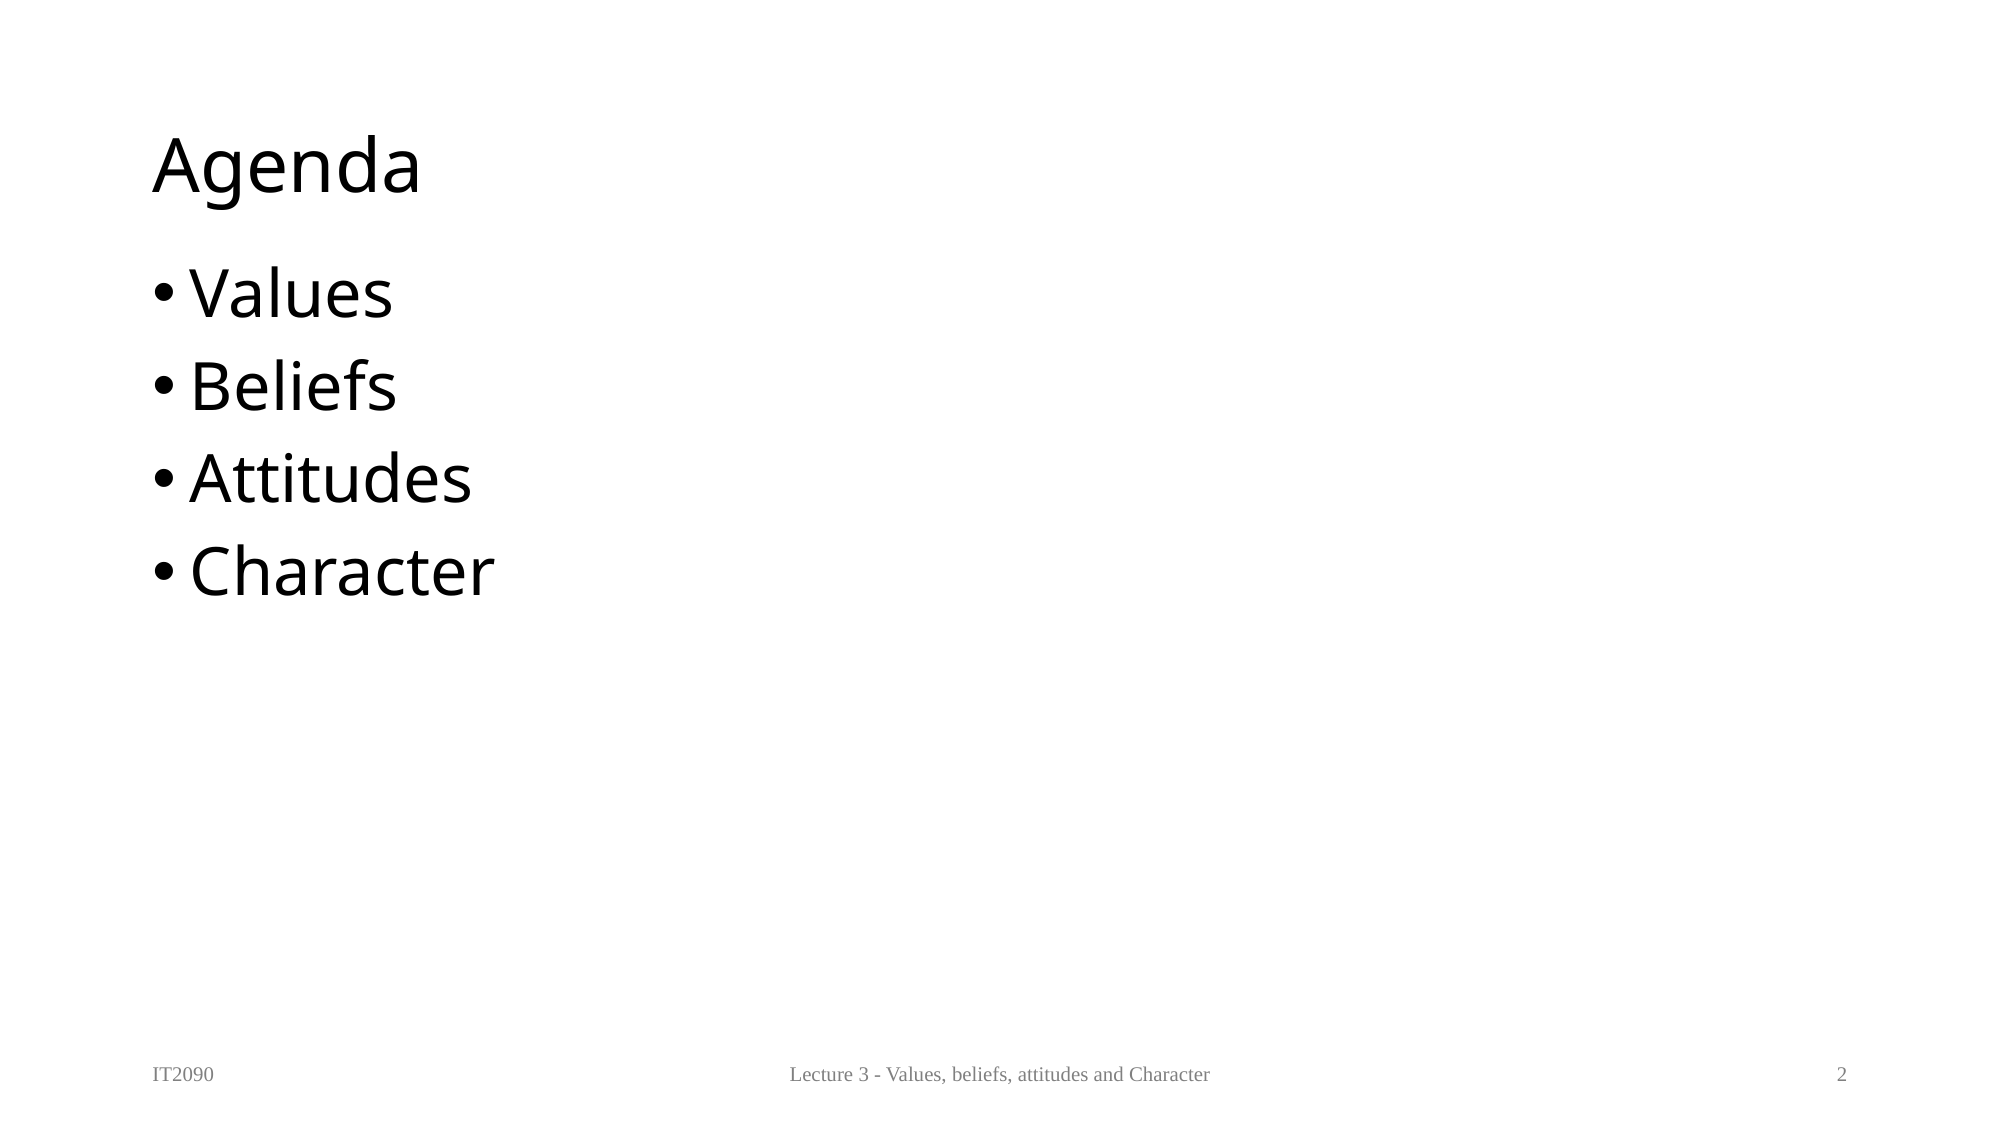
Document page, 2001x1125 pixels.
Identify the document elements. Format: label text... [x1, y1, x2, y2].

slide_number 2 [1412, 1042, 1863, 1103]
footer Lecture 3 - Values, beliefs, attitudes and Character [662, 1042, 1338, 1103]
slide_number IT2090 [137, 1042, 588, 1103]
list Values Beliefs Attitudes Character [137, 251, 1863, 966]
title Agenda [137, 115, 1863, 221]
